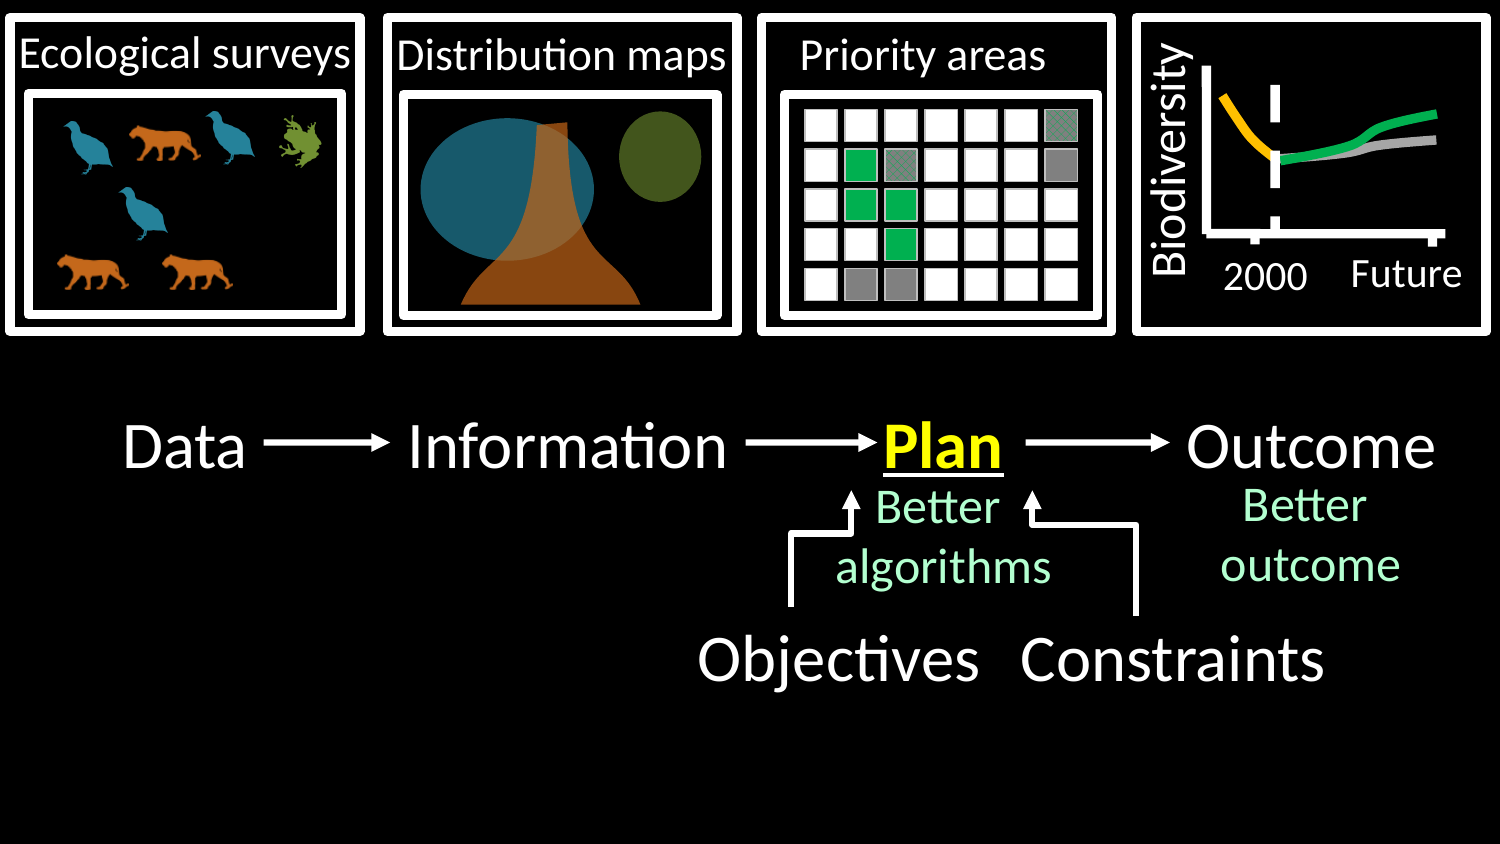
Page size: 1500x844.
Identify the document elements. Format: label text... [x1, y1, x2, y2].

text_box [1043, 266, 1079, 303]
text_box Constraints [1006, 606, 1341, 702]
text_box [883, 107, 919, 144]
text_box [923, 266, 959, 303]
text_box [782, 92, 1100, 317]
text_box [1043, 107, 1079, 144]
text_box [883, 266, 919, 303]
text_box [617, 109, 704, 205]
text_box Ecological surveys [4, 15, 366, 85]
text_box [1003, 266, 1039, 303]
text_box [1043, 187, 1079, 223]
text_box [1308, 137, 1437, 159]
text_box [803, 227, 839, 263]
picture [57, 186, 234, 291]
text_box [1272, 155, 1295, 162]
picture [59, 121, 114, 175]
text_box [402, 92, 719, 317]
text_box [923, 187, 959, 223]
text_box [1025, 436, 1170, 449]
text_box Better outcome [1206, 463, 1417, 599]
text_box [963, 147, 999, 183]
text_box [1134, 16, 1488, 333]
text_box Plan [868, 394, 1019, 466]
text_box [745, 436, 868, 449]
text_box [760, 16, 1114, 333]
text_box Outcome [1171, 394, 1451, 490]
text_box [843, 187, 879, 223]
text_box [1003, 227, 1039, 263]
text_box Information [392, 394, 743, 490]
text_box [8, 16, 362, 333]
text_box [458, 120, 643, 307]
picture [273, 115, 326, 168]
text_box [963, 227, 999, 263]
text_box [263, 436, 391, 449]
text_box [803, 187, 839, 223]
text_box [1043, 147, 1079, 183]
text_box [883, 227, 919, 263]
text_box [1003, 147, 1039, 183]
text_box [803, 147, 839, 183]
text_box Data [107, 394, 263, 490]
text_box Biodiversity [1127, 24, 1134, 294]
text_box [963, 266, 999, 303]
text_box Priority areas [784, 17, 1062, 88]
text_box [883, 187, 919, 223]
text_box Distribution maps [381, 17, 742, 88]
text_box [1043, 227, 1079, 263]
text_box [883, 147, 919, 183]
text_box [843, 266, 879, 303]
text_box [385, 88, 739, 333]
text_box [963, 107, 999, 144]
text_box [923, 227, 959, 263]
text_box [923, 107, 959, 144]
picture [129, 89, 256, 165]
text_box [803, 266, 839, 303]
text_box [418, 116, 543, 262]
text_box Objectives [682, 606, 996, 702]
text_box Better algorithms [820, 466, 1067, 602]
text_box [1003, 187, 1039, 223]
text_box [843, 227, 879, 263]
text_box [1280, 111, 1438, 163]
text_box [923, 147, 959, 183]
text_box [570, 137, 597, 225]
text_box [843, 107, 879, 144]
text_box [963, 187, 999, 223]
text_box [803, 107, 839, 144]
text_box [843, 147, 879, 183]
text_box [1003, 107, 1039, 144]
